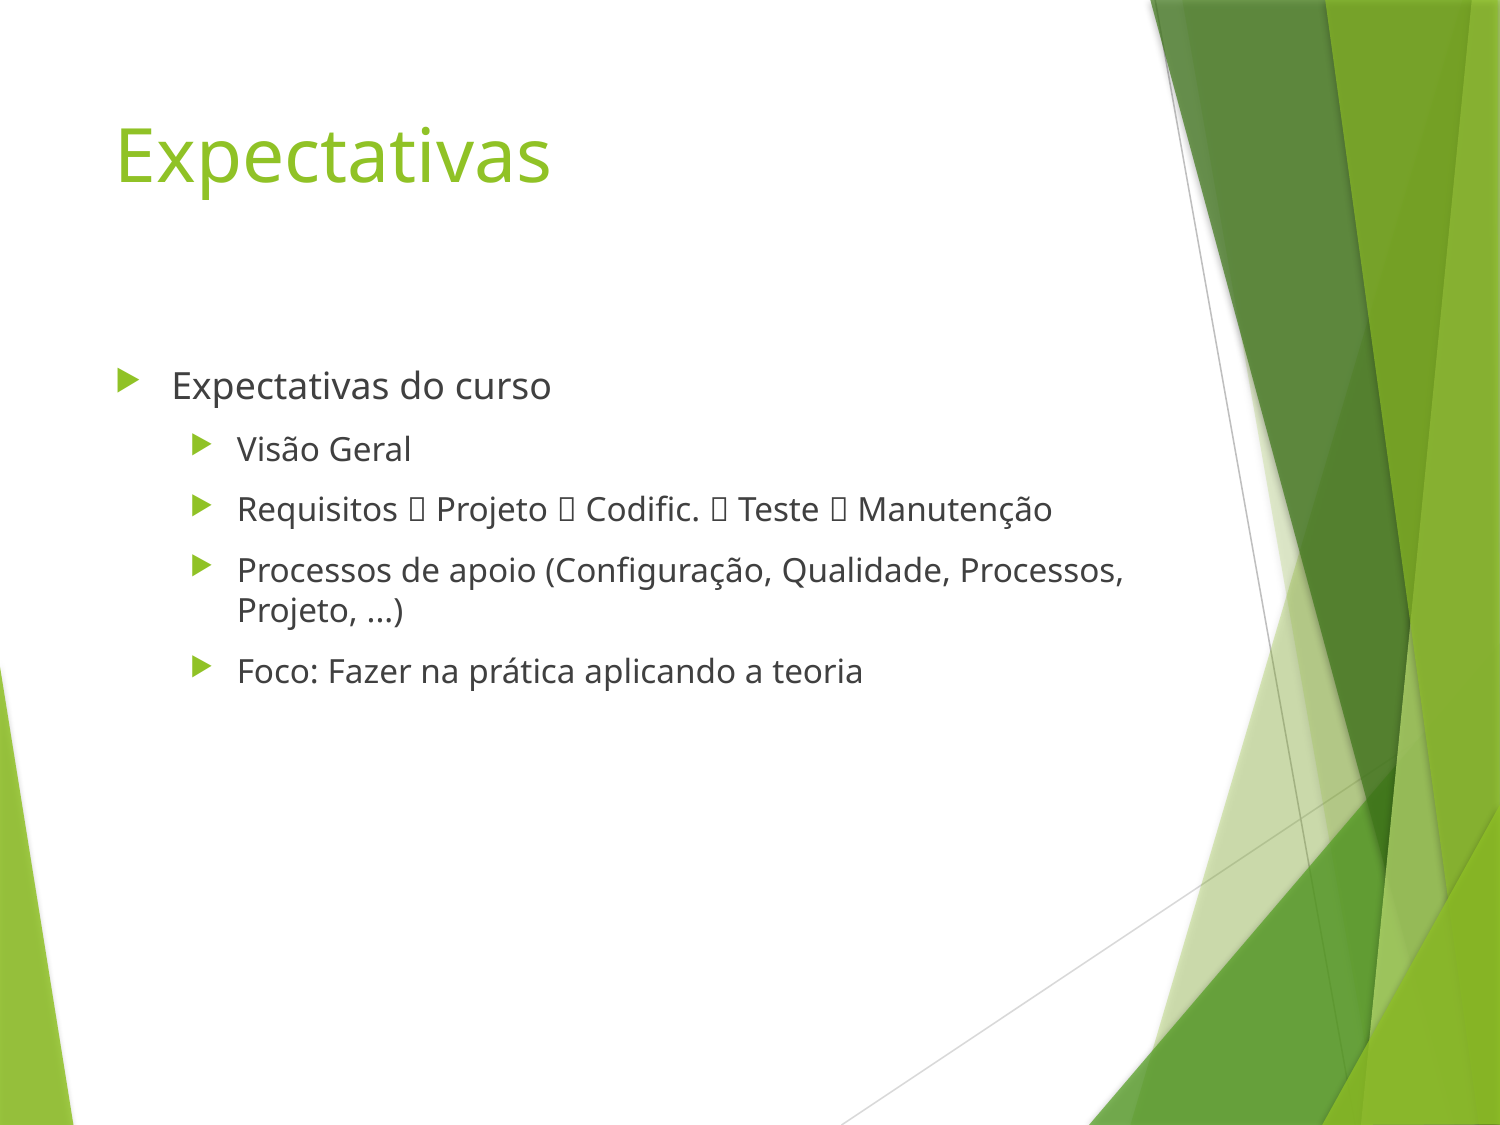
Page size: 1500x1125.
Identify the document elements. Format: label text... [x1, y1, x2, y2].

title Expectativas [99, 99, 1142, 317]
list Expectativas do curso Visão Geral Requisitos  Projeto  Codific.  Teste  Manutenção Processos de apoio (Configuração, Qualidade, Processos, Projeto, ...) Foco: Fazer na prática aplicando a teoria [99, 354, 1142, 992]
